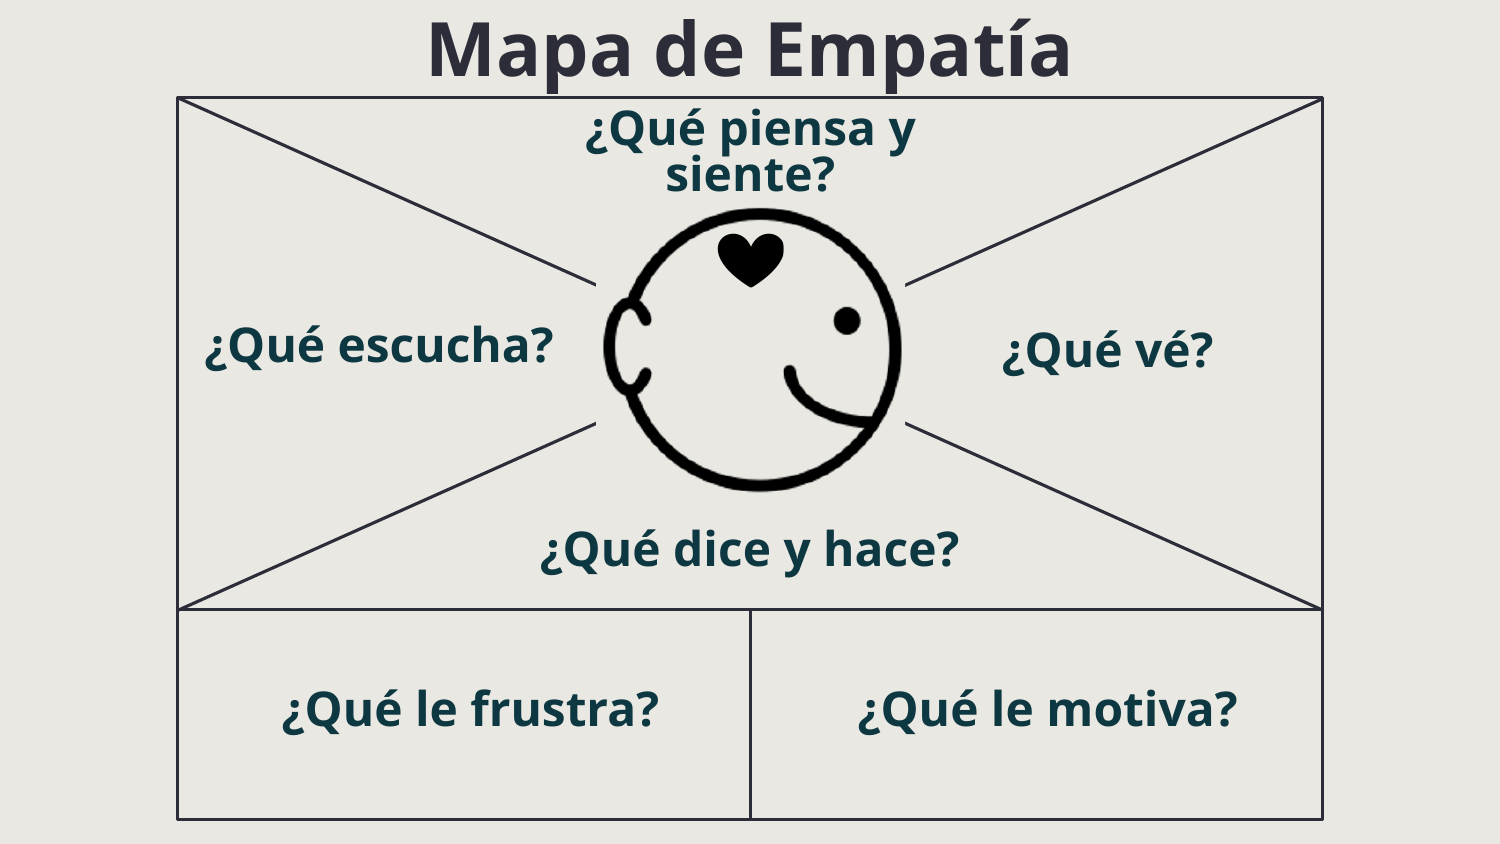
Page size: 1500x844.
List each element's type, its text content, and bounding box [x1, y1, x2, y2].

text_box Mapa de Empatía [239, 7, 1261, 95]
picture [599, 202, 902, 505]
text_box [176, 97, 1324, 820]
